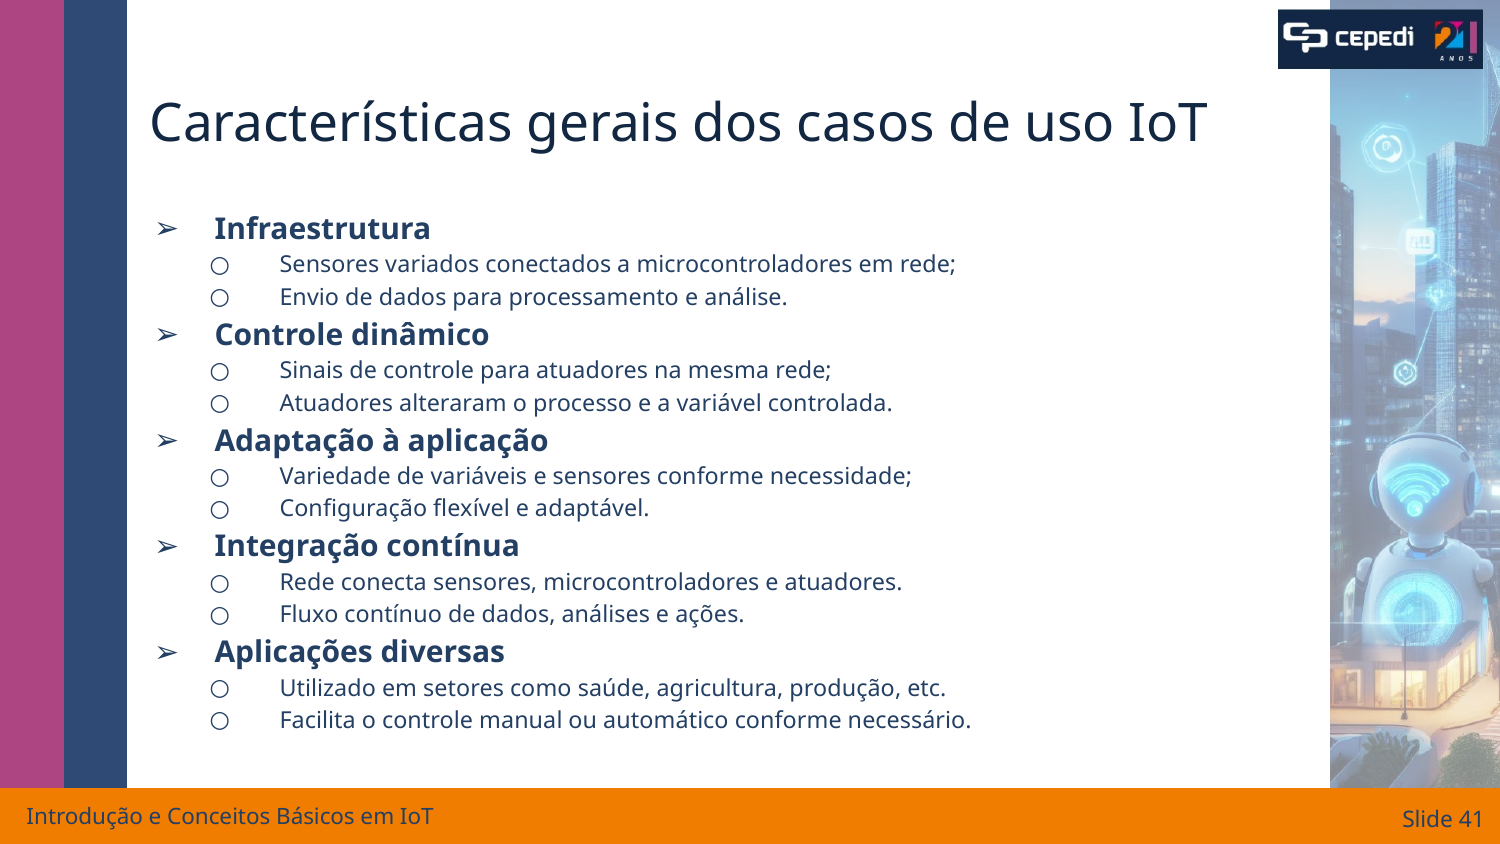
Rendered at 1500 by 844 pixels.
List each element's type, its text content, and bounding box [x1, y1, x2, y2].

list Infraestrutura Sensores variados conectados a microcontroladores em rede; Envio de dados para processamento e análise. Controle dinâmico Sinais de controle para atuadores na mesma rede; Atuadores alteraram o processo e a variável controlada. Adaptação à aplicação Variedade de variáveis ​​e sensores conforme necessidade; Configuração flexível e adaptável. Integração contínua Rede conecta sensores, microcontroladores e atuadores. Fluxo contínuo de dados, análises e ações. Aplicações diversas Utilizado em setores como saúde, agricultura, produção, etc. Facilita o controle manual ou automático conforme necessário. [134, 189, 1339, 750]
subtitle Introdução e Conceitos Básicos em IoT [11, 782, 677, 844]
slide_number Slide ‹#› [1277, 789, 1500, 844]
picture [0, 0, 1500, 844]
title Características gerais dos casos de uso IoT [134, 72, 1339, 167]
